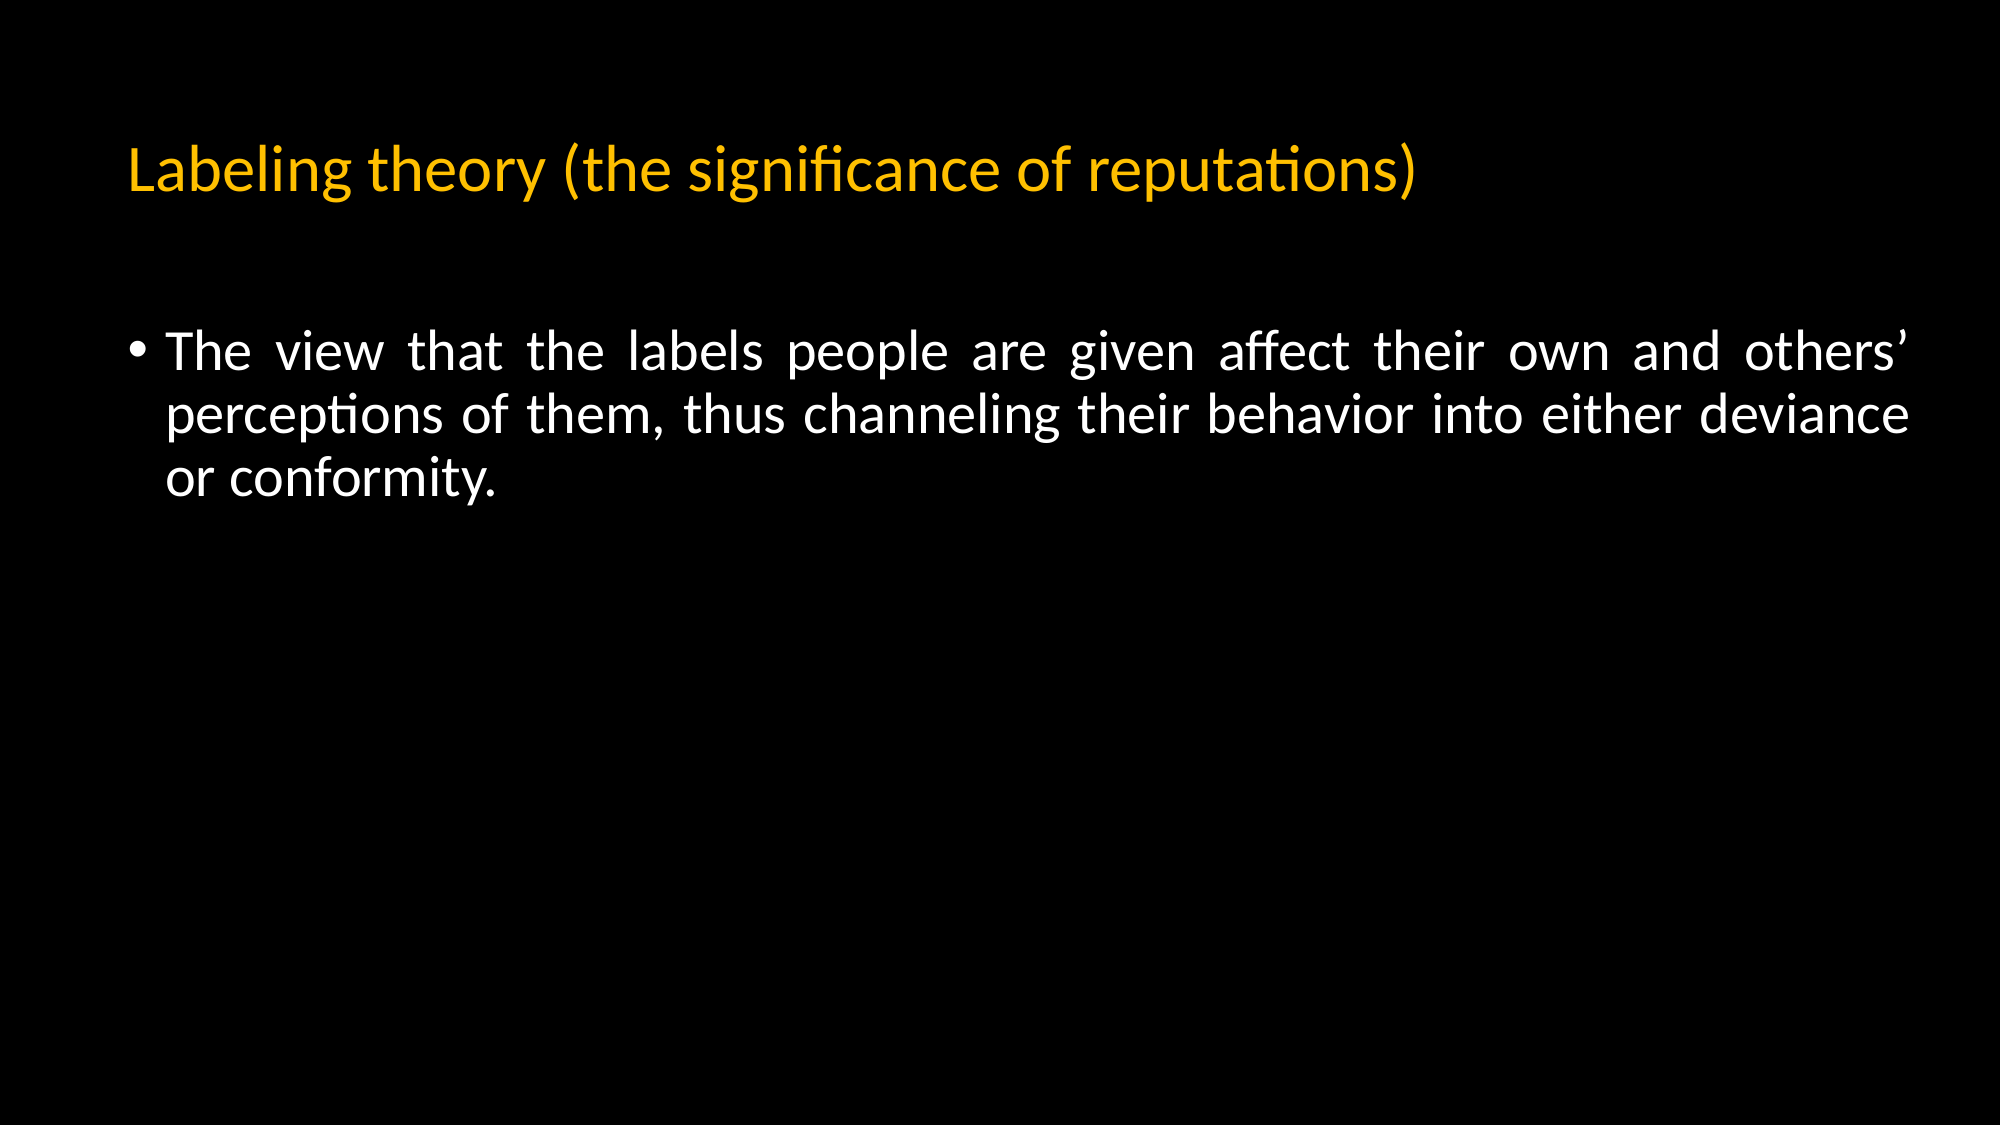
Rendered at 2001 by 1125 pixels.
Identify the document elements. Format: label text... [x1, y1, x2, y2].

list Labeling theory (the significance of reputations) The view that the labels people are given affect their own and others’ perceptions of them, thus channeling their behavior into either deviance or conformity. [112, 126, 1927, 905]
